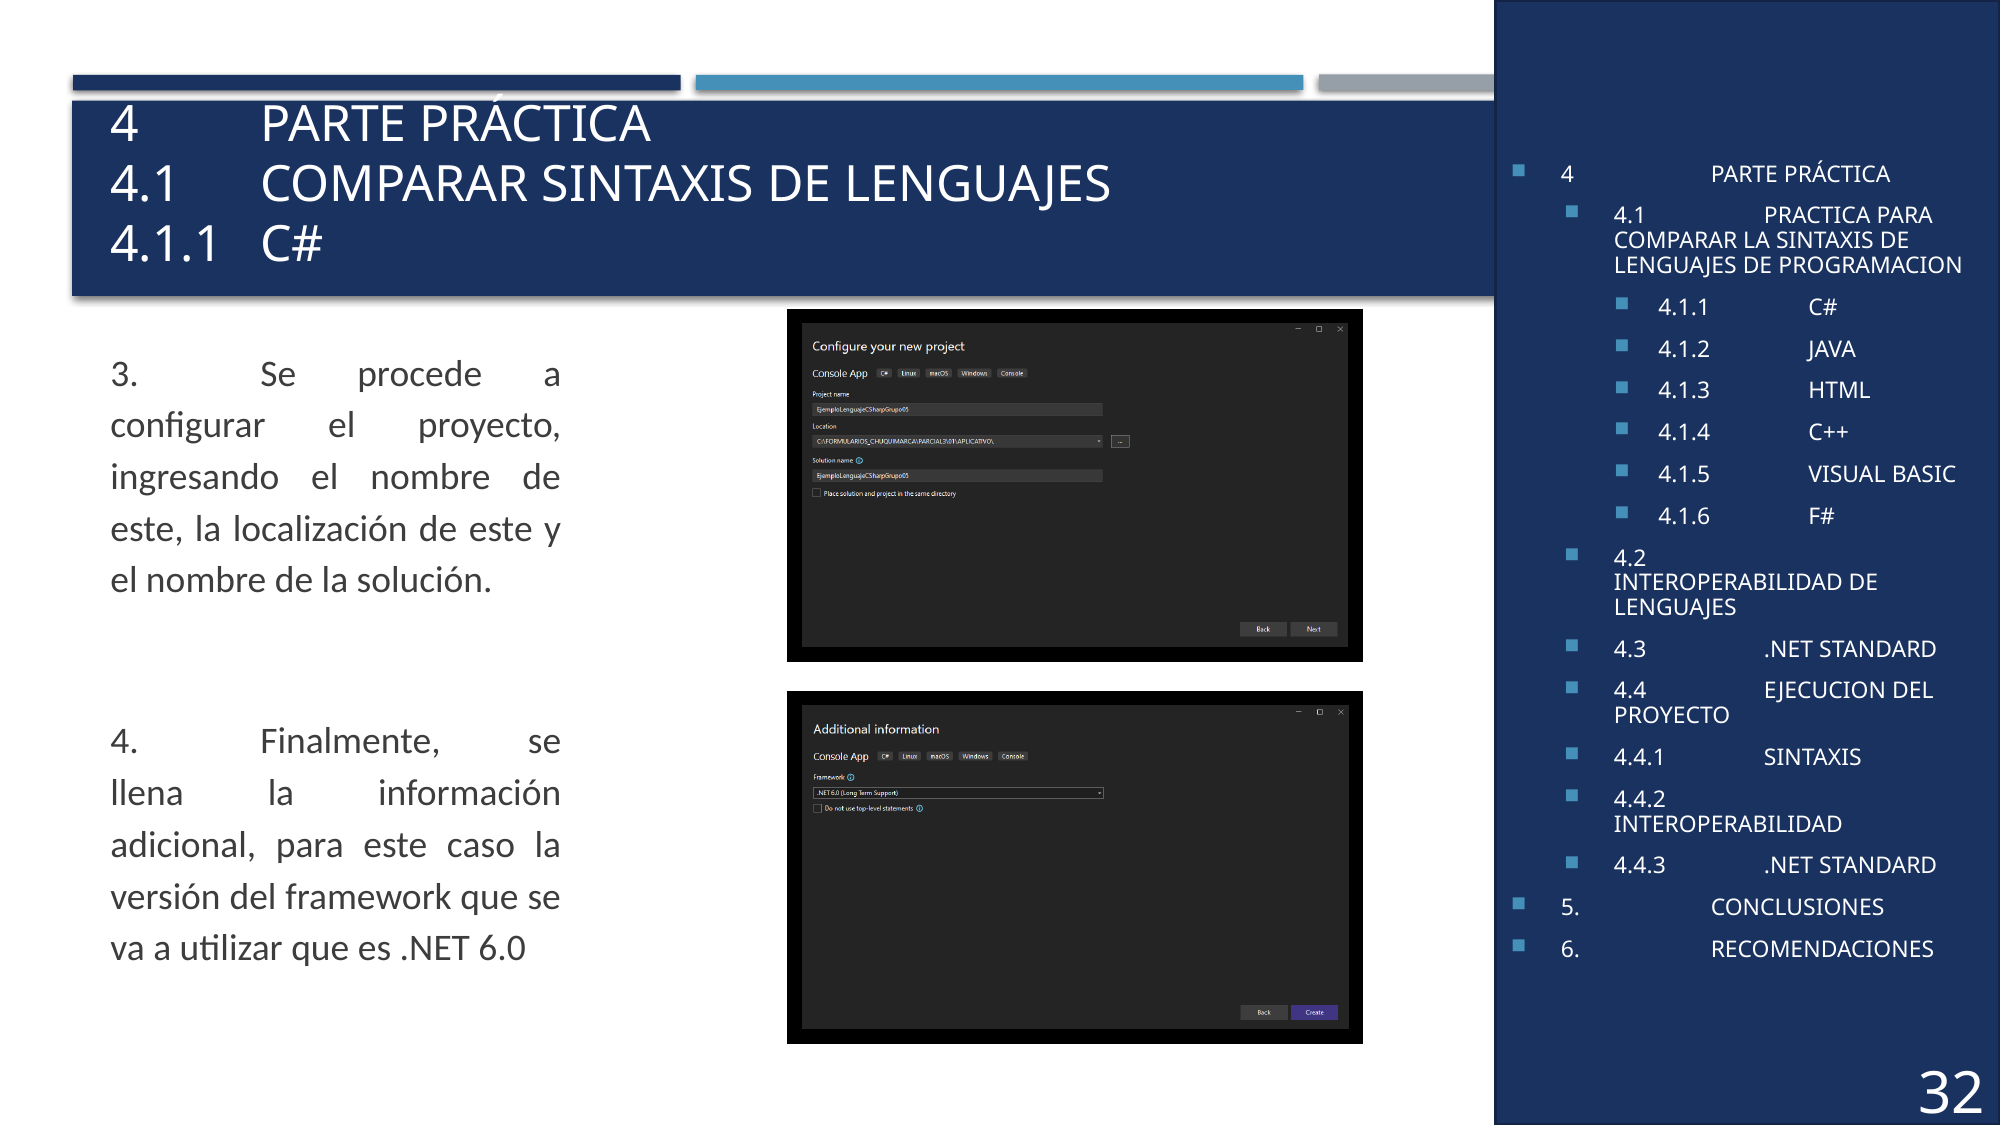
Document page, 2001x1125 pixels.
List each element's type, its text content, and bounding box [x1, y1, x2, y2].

list 3. Se procede a configurar el proyecto, ingresando el nombre de este, la localización de este y el nombre de la solución. [95, 323, 577, 619]
title 4 Parte práctica 4.1 COMPARAR SINTAXIS DE LENGUAJES 4.1.1 C# [95, 112, 1494, 279]
picture [801, 704, 1350, 1030]
text_box 4 PARTE PRÁCTICA 4.1 PRACTICA PARA COMPARAR LA SINTAXIS DE LENGUAJES DE PROGRAMACION 4.1.1 C# 4.1.2 JAVA 4.1.3 HTML 4.1.4 C++ 4.1.5 VISUAL BASIC 4.1.6 F# 4.2 INTEROPERABILIDAD DE LENGUAJES 4.3 .NET STANDARD 4.4 EJECUCION DEL PROYECTO 4.4.1 SINTAXIS 4.4.2 INTEROPERABILIDAD 4.4.3 .NET STANDARD 5. CONCLUSIONES 6. RECOMENDACIONES [1494, 0, 2000, 1125]
text_box 4. Finalmente, se llena la información adicional, para este caso la versión del framework que se va a utilizar que es .NET 6.0 [95, 691, 577, 987]
slide_number 32 [1827, 1065, 2000, 1125]
picture [801, 322, 1349, 648]
